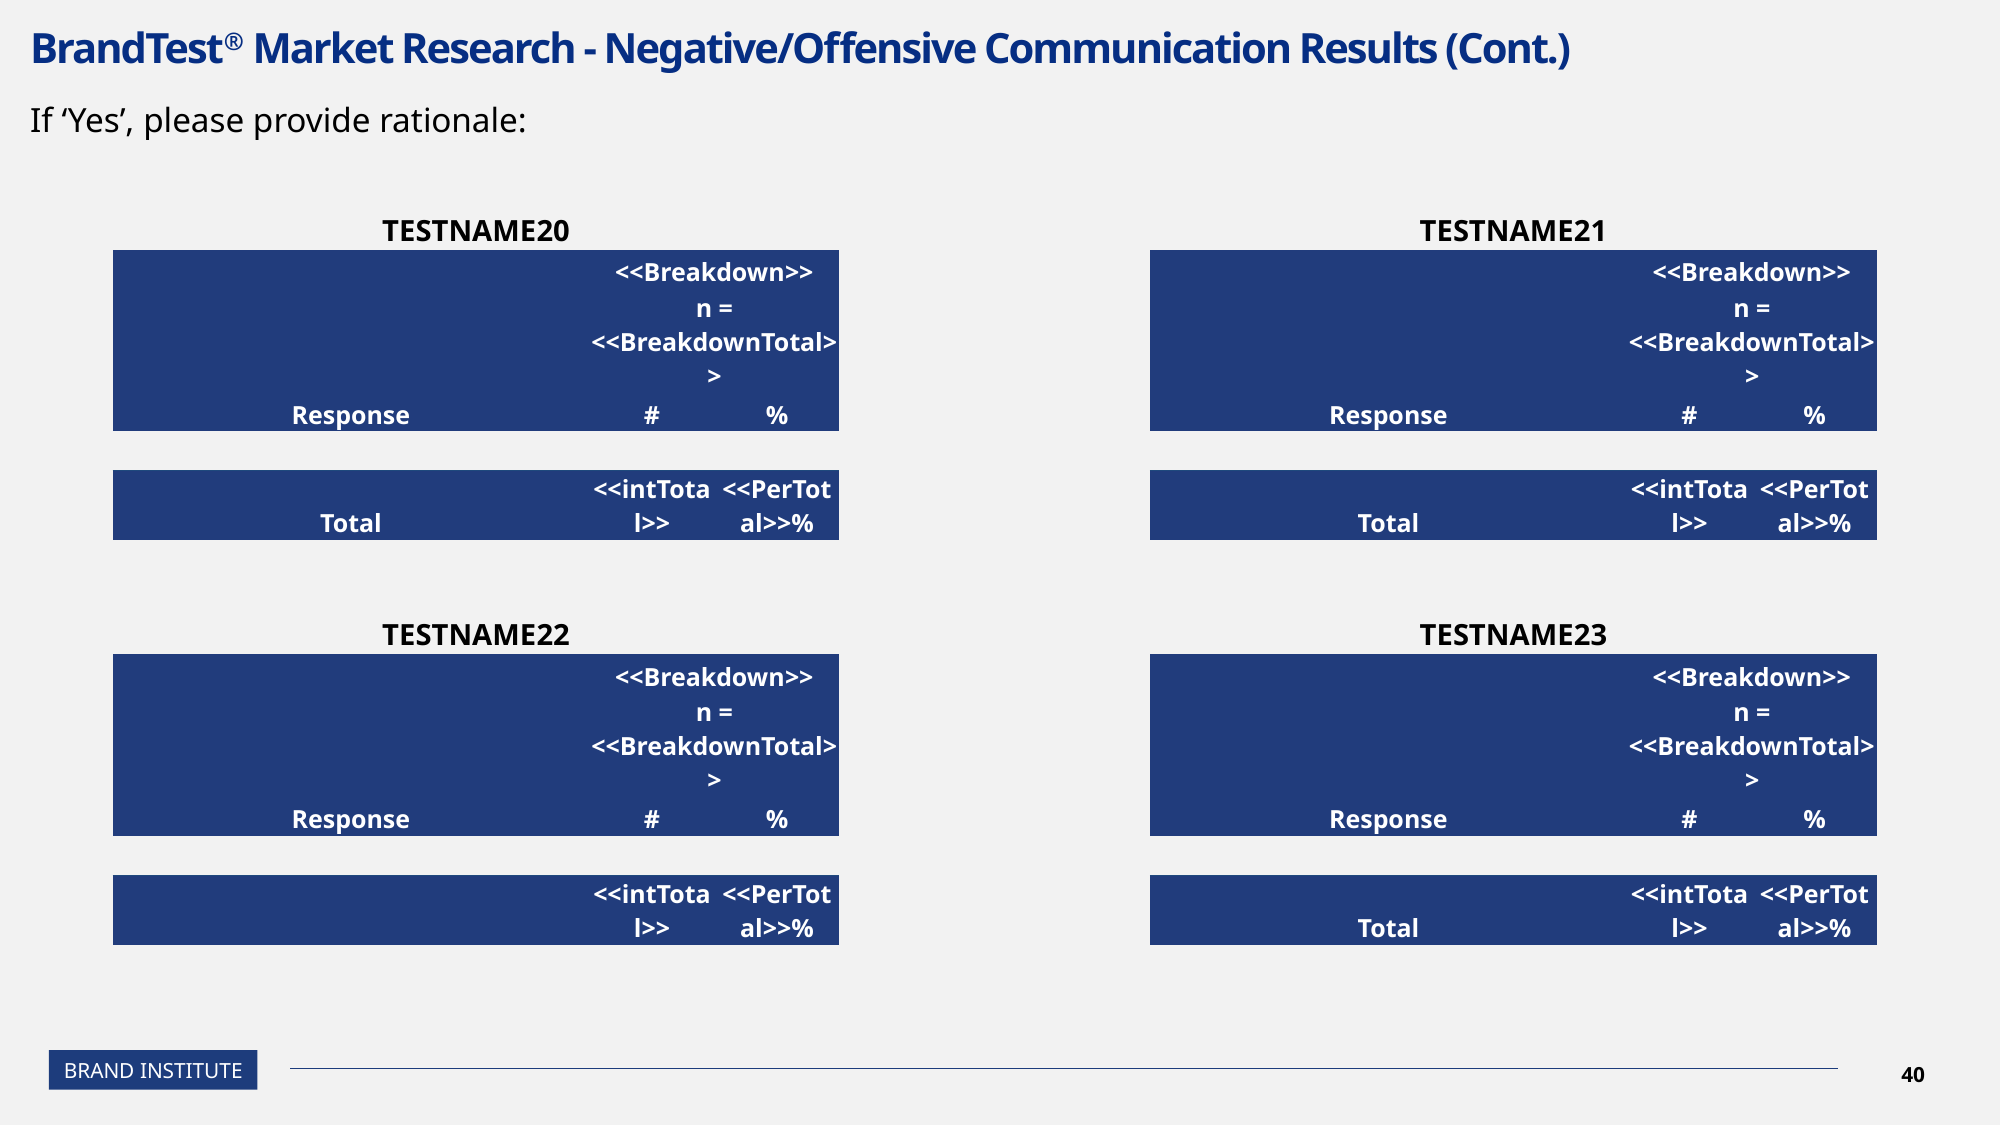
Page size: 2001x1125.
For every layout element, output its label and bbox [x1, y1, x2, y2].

table_cell [1150, 471, 1877, 540]
table_header [113, 609, 839, 654]
table_cell [1150, 876, 1877, 945]
table_cell [1150, 250, 1877, 470]
table_cell [113, 250, 839, 470]
table_cell [113, 654, 839, 875]
table_cell [113, 876, 839, 945]
table_cell [1150, 654, 1877, 875]
table_header [1150, 609, 1877, 654]
table_header [1150, 204, 1877, 250]
list [30, 99, 1954, 140]
table_cell [113, 471, 839, 540]
title [30, 0, 1954, 73]
table_header [113, 204, 839, 250]
